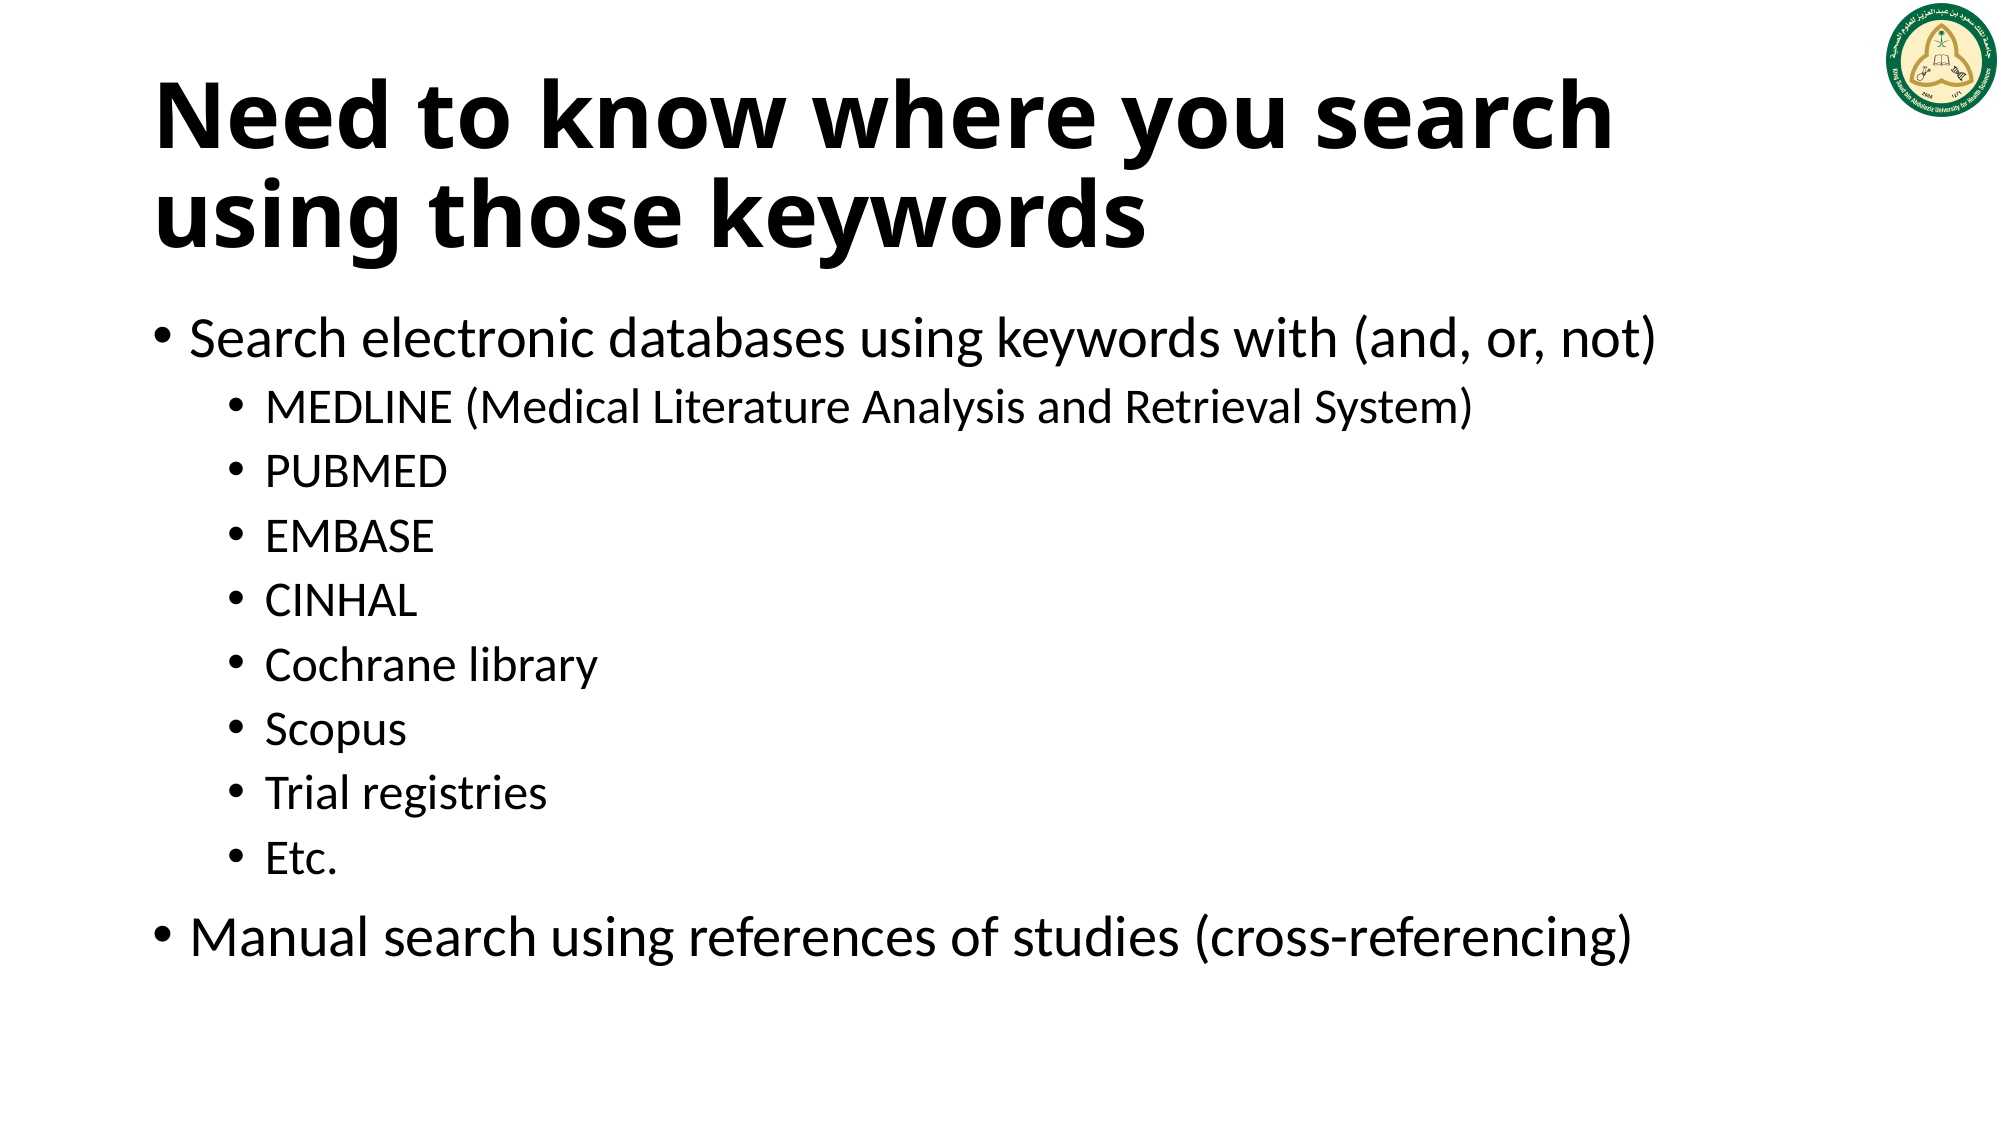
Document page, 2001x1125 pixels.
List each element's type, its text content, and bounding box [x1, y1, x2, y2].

title Need to know where you search using those keywords [137, 59, 1863, 278]
picture [1886, 3, 1997, 117]
list Search electronic databases using keywords with (and, or, not) MEDLINE (Medical Literature Analysis and Retrieval System) PUBMED EMBASE CINHAL Cochrane library Scopus Trial registries Etc. Manual search using references of studies (cross-referencing) [137, 299, 1863, 1014]
